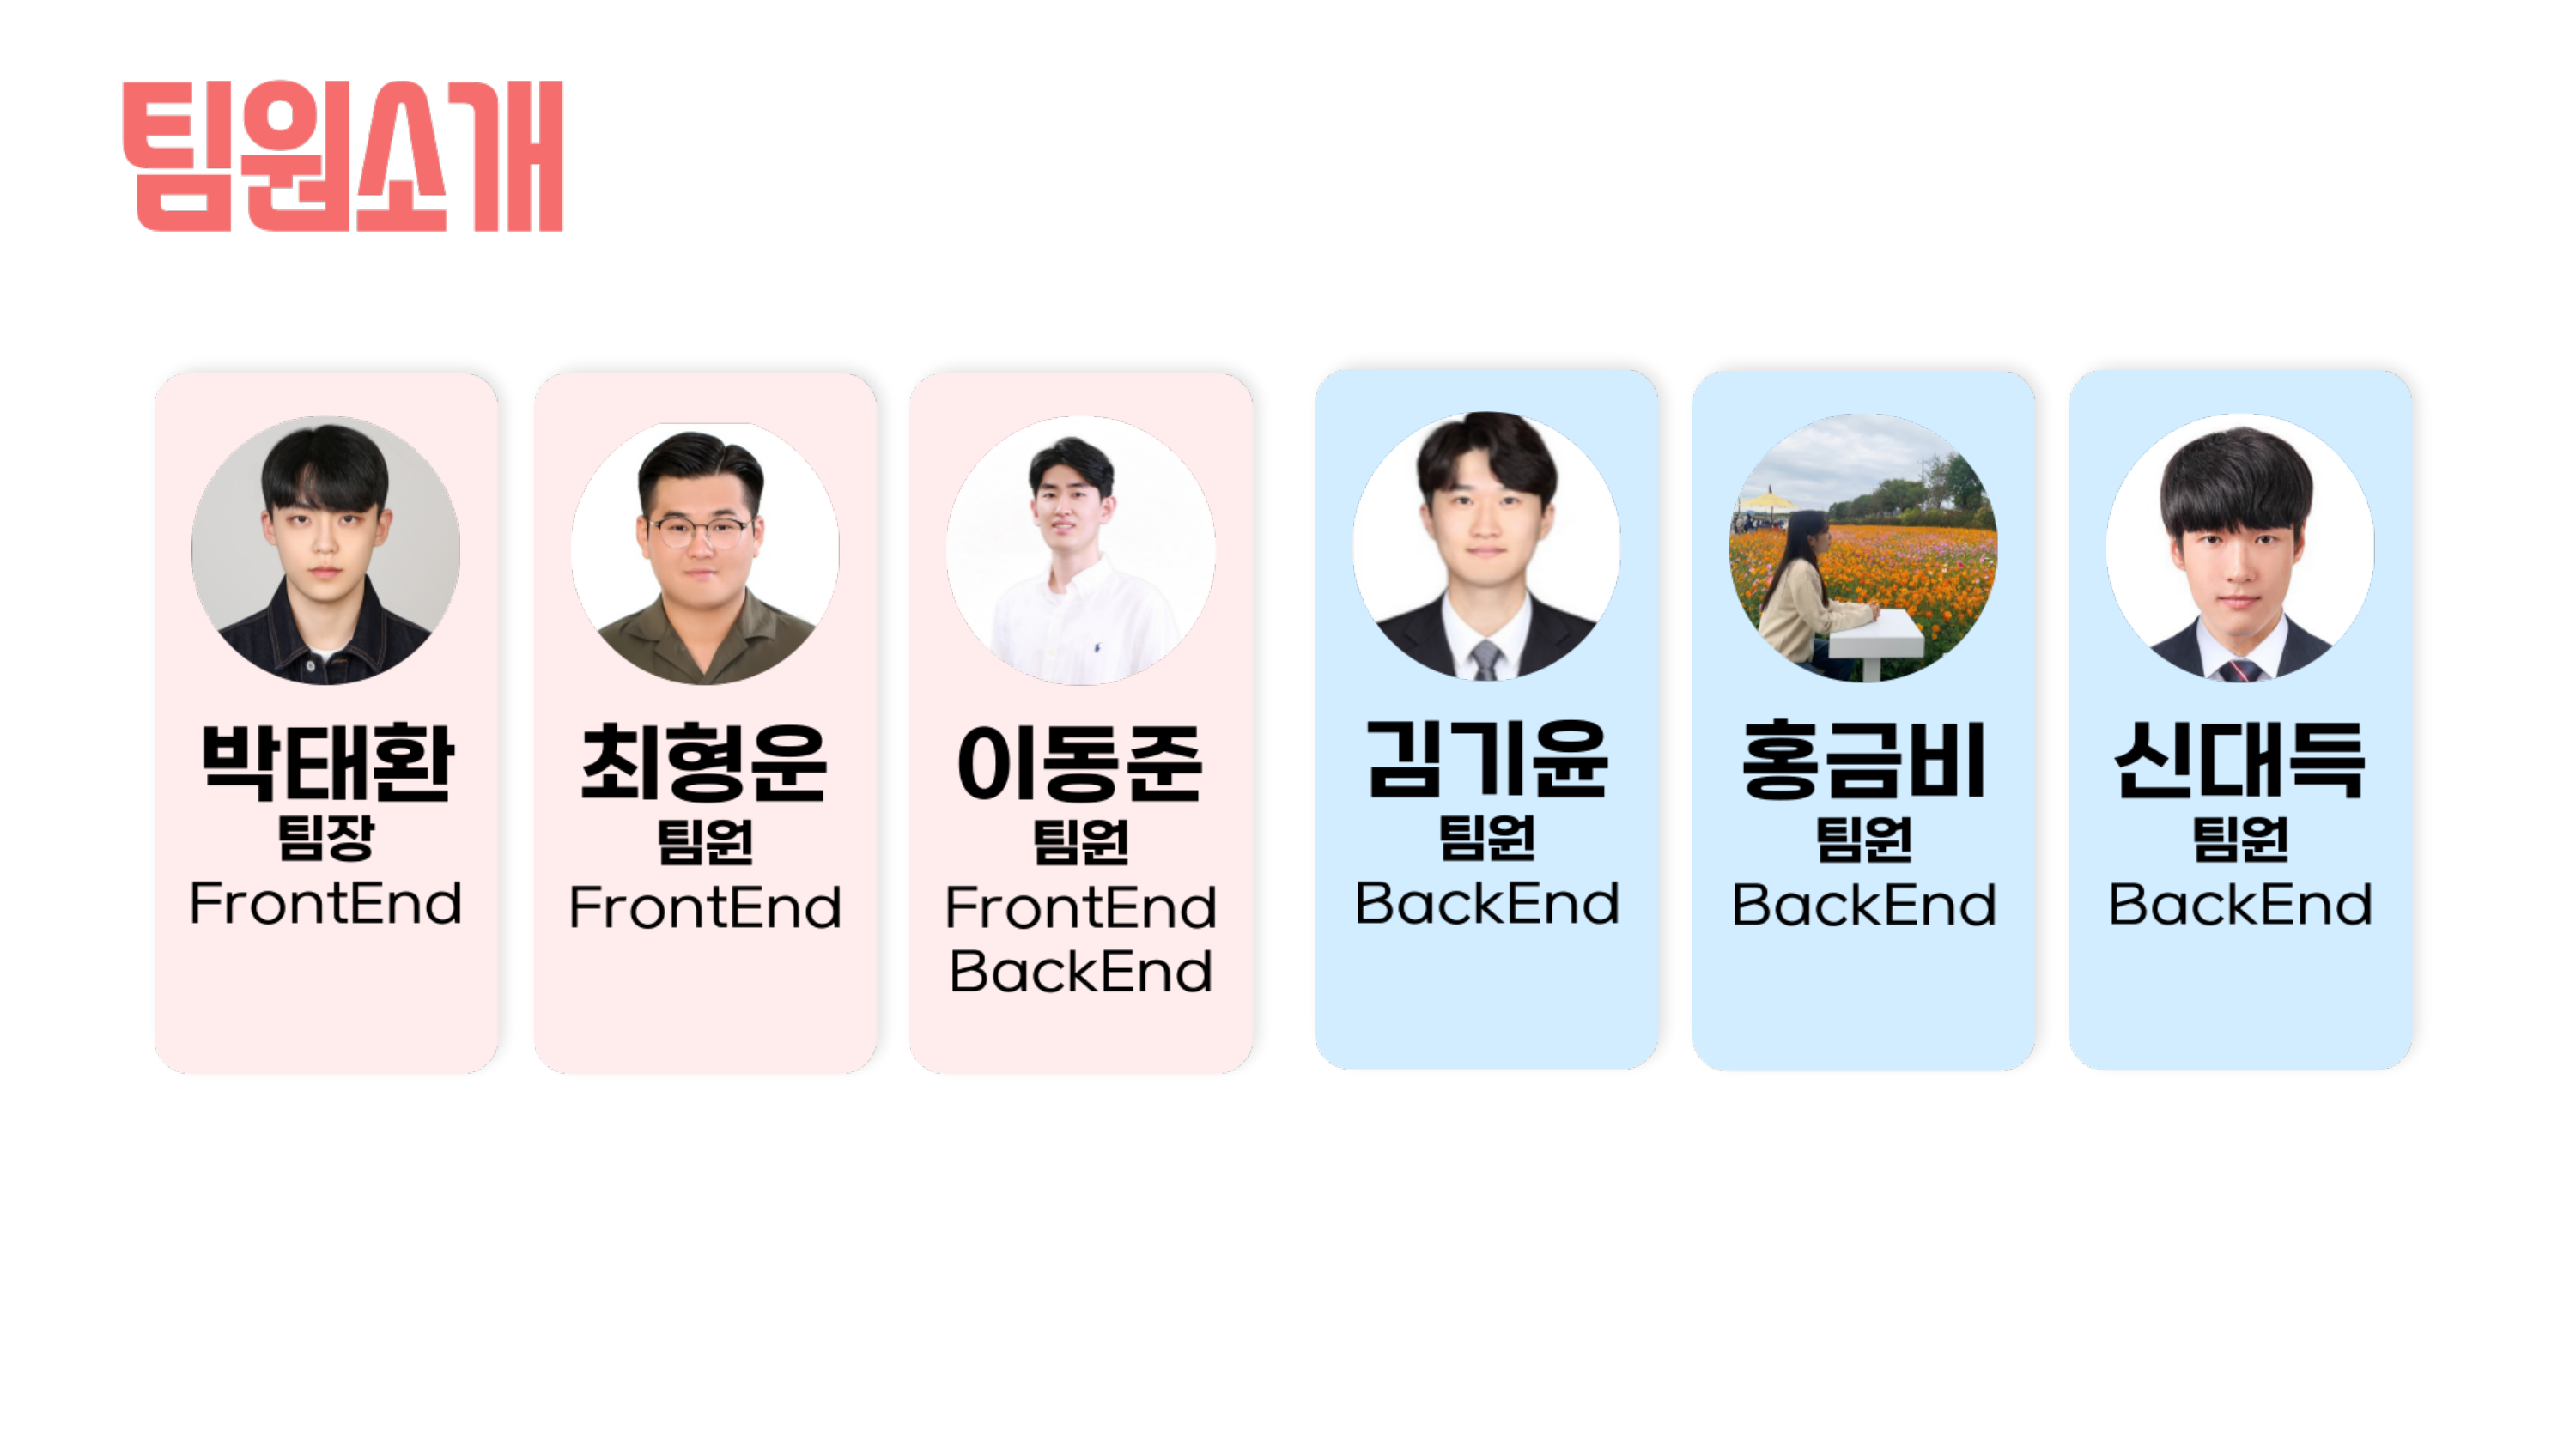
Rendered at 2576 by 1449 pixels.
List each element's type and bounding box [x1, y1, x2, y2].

text_box [1692, 371, 2037, 1072]
text_box [1352, 411, 1623, 682]
text_box [1315, 843, 1660, 1070]
text_box [1315, 369, 1660, 694]
picture [0, 7, 2576, 1421]
text_box [909, 373, 1254, 1075]
text_box [2069, 370, 2413, 1072]
text_box [534, 373, 878, 1075]
text_box [155, 373, 499, 1075]
